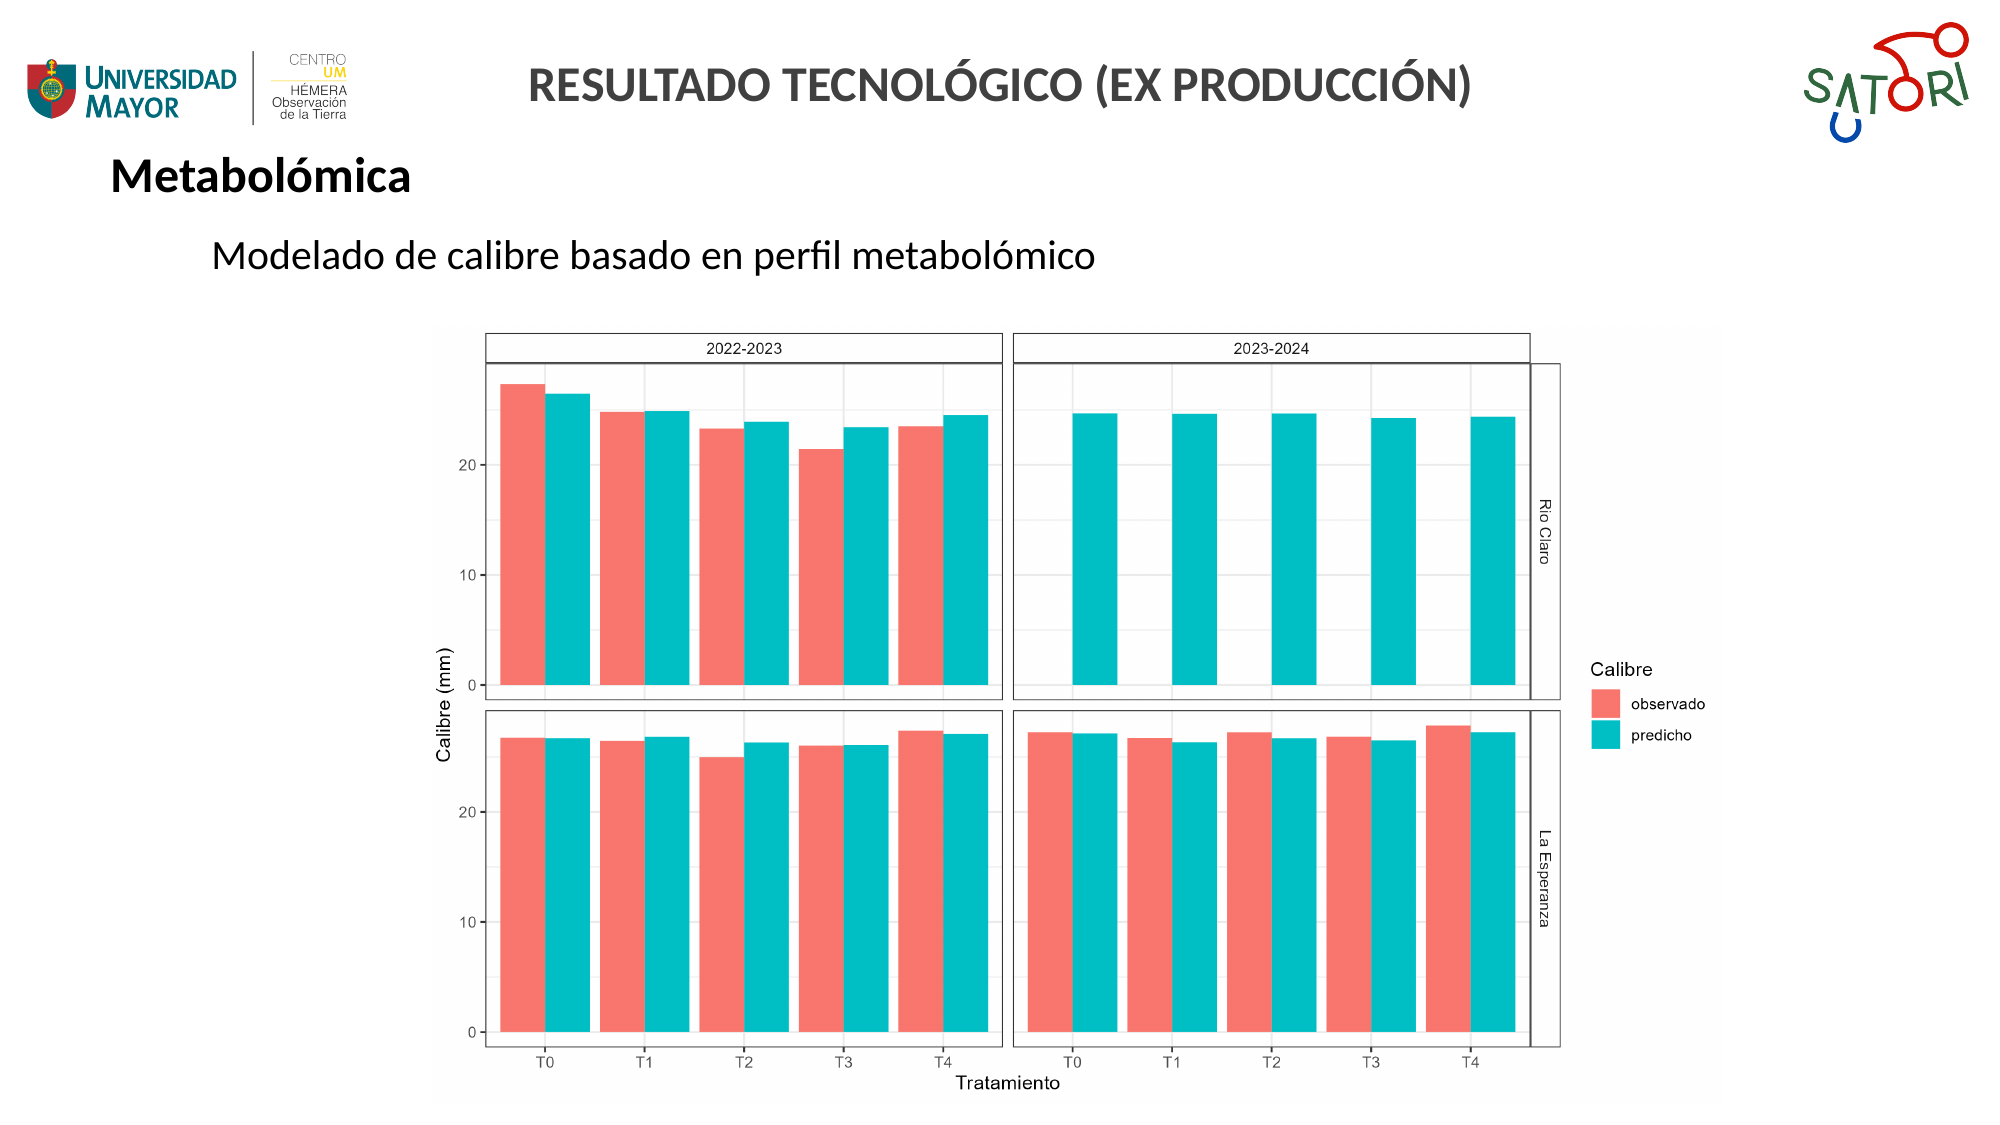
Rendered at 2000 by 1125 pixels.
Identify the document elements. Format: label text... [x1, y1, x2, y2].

picture [18, 44, 356, 132]
picture [1804, 22, 1969, 143]
picture [426, 323, 1726, 1103]
text_box RESULTADO TECNOLÓGICO (EX PRODUCCIÓN) [95, 43, 1907, 126]
text_box Metabolómica Modelado de calibre basado en perfil metabolómico [95, 135, 1907, 285]
